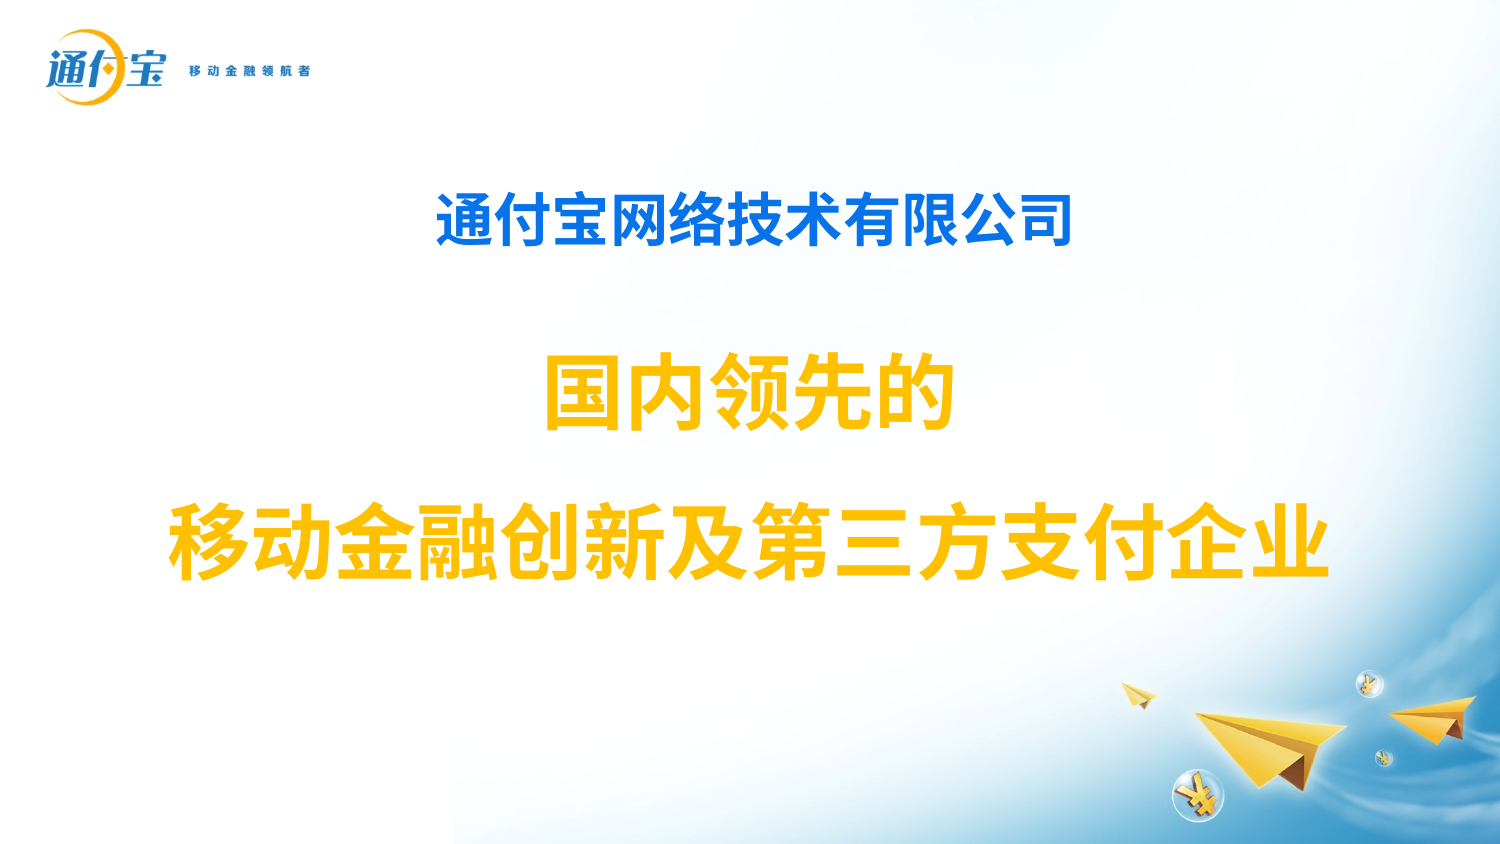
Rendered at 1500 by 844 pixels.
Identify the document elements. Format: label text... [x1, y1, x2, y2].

text_box 国内领先的 移动金融创新及第三方支付企业 [81, 339, 1418, 598]
text_box 通付宝网络技术有限公司 [246, 175, 1266, 261]
picture [0, 0, 1500, 844]
